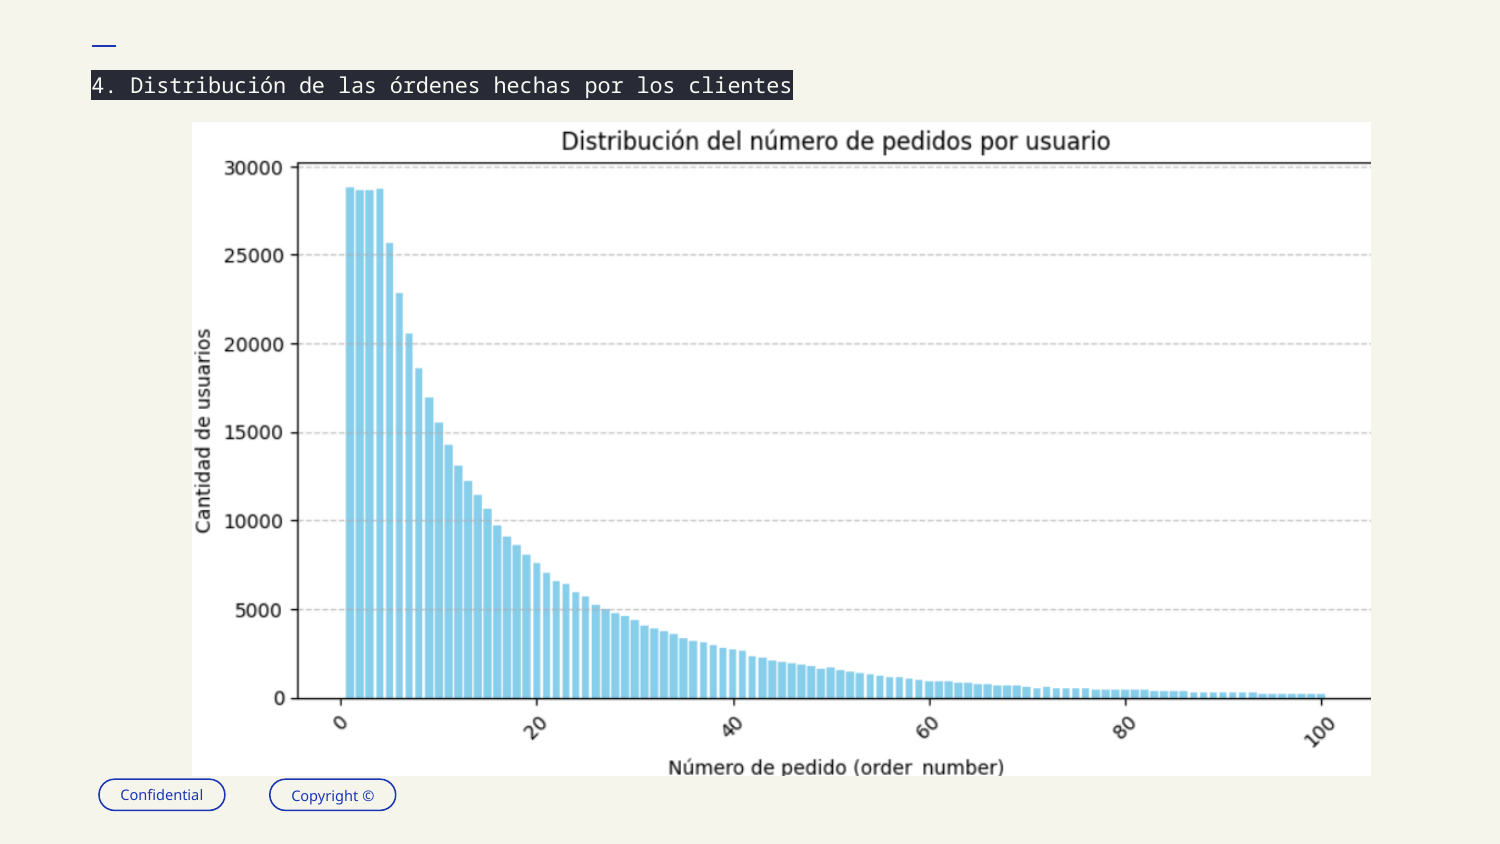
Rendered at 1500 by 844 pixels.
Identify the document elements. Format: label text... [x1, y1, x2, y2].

picture [191, 122, 1372, 776]
text_box 4. Distribución de las órdenes hechas por los clientes [76, 47, 943, 149]
